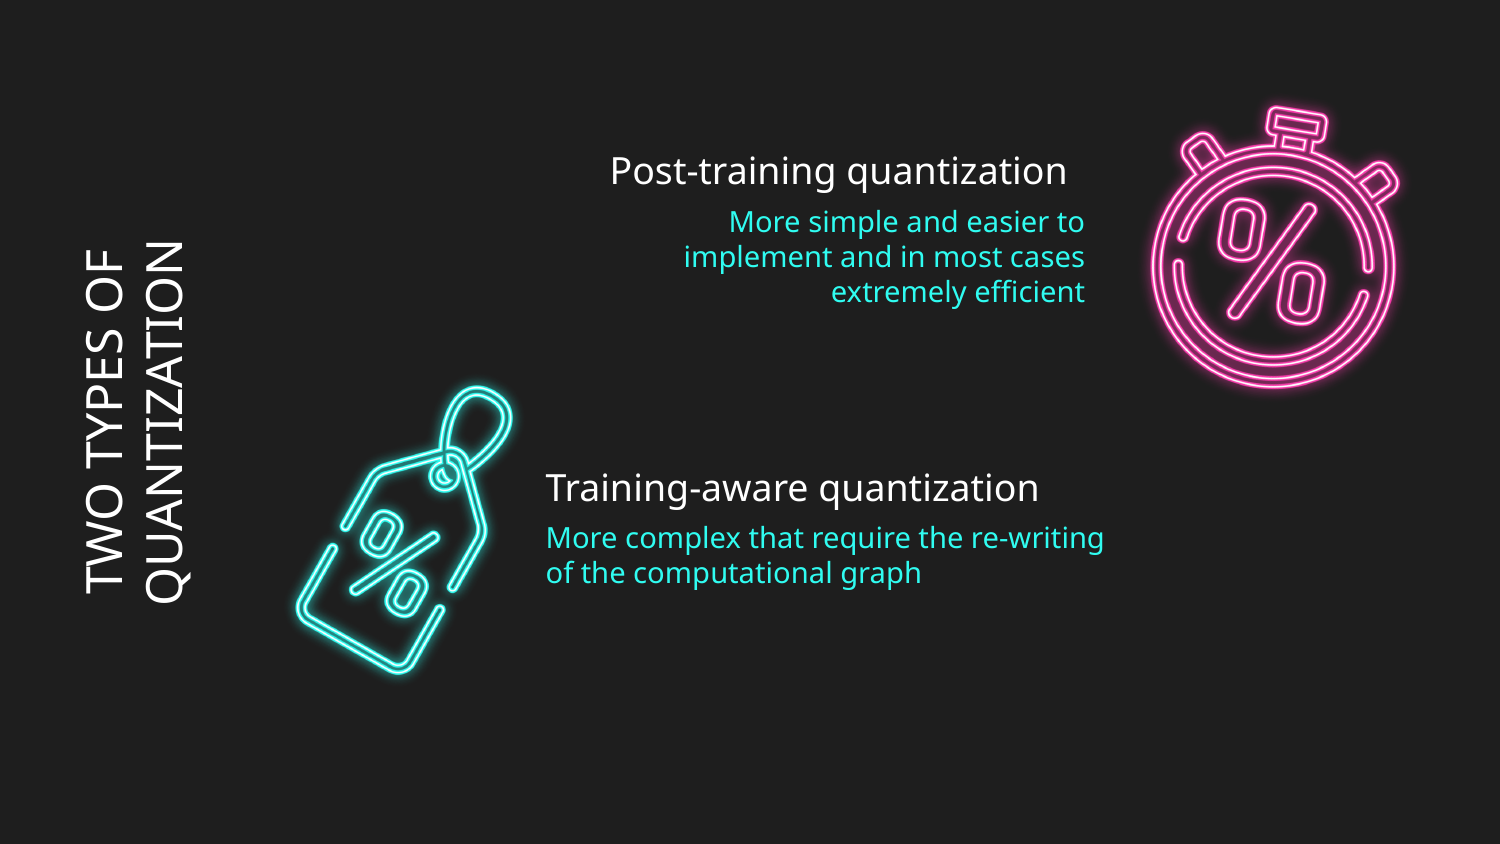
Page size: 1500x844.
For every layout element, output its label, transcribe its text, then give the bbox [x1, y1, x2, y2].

title TWO TYPES OF QUANTIZATION [79, 122, 186, 723]
title Post-training quantization [510, 112, 1094, 207]
subtitle More complex that require the re-writing of the computational graph [530, 504, 1126, 696]
picture [229, 355, 561, 719]
title Training-aware quantization [565, 428, 1141, 524]
subtitle More simple and easier to implement and in most cases extremely efficient [586, 187, 1101, 366]
picture [1111, 68, 1442, 428]
